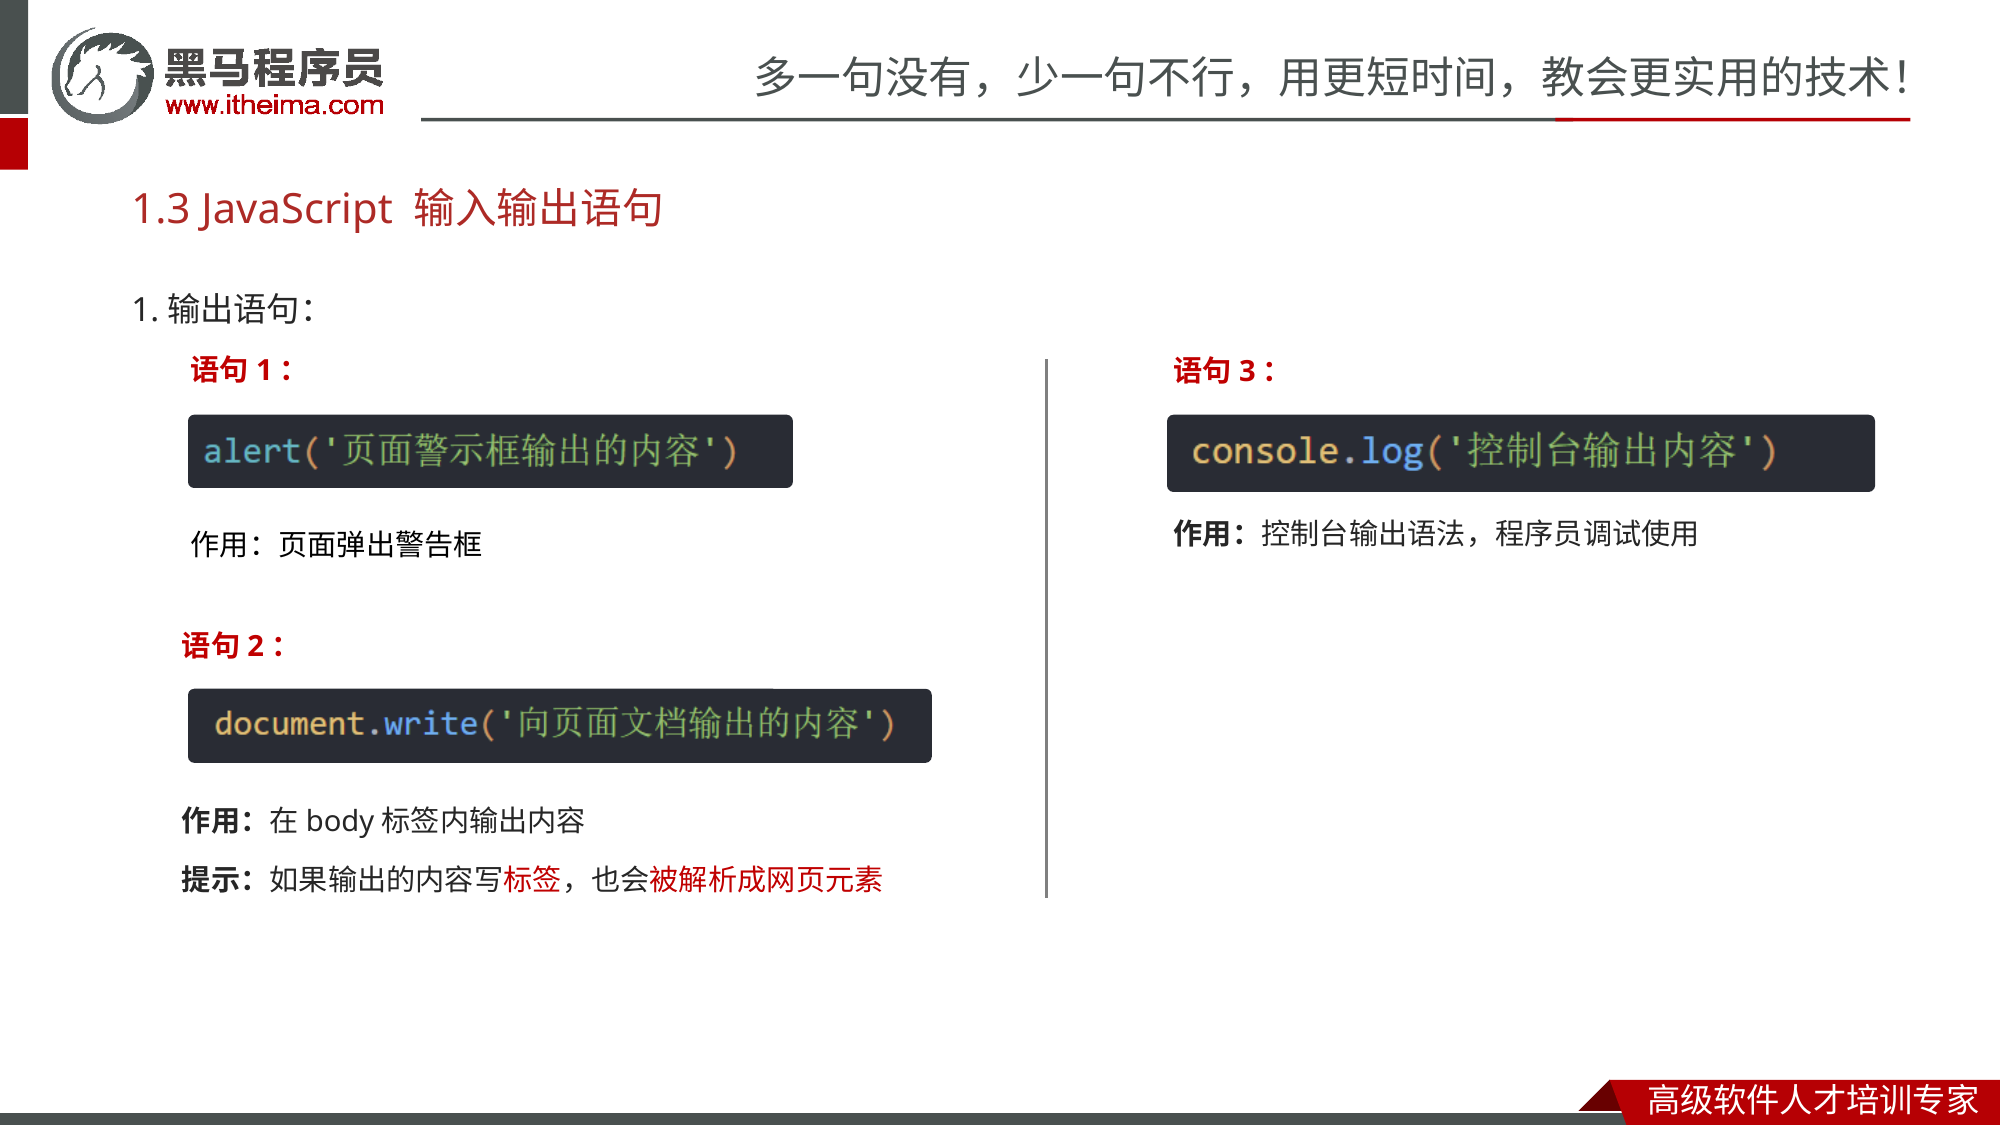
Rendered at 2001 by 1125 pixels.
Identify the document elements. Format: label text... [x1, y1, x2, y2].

picture [187, 414, 794, 489]
text_box 语句2： 作用：在body标签内输出内容 提示：如果输出的内容写标签，也会被解析成网页元素 [107, 602, 1003, 1125]
title 1.3 JavaScript 输入输出语句 [116, 164, 1876, 250]
list 1.输出语句： 语句1： 作用：页面弹出警告框 [116, 260, 1876, 1008]
text_box 语句3： 作用：控制台输出语法，程序员调试使用 [1099, 344, 1995, 899]
picture [1166, 414, 1876, 493]
picture [187, 688, 933, 764]
picture [50, 26, 384, 125]
